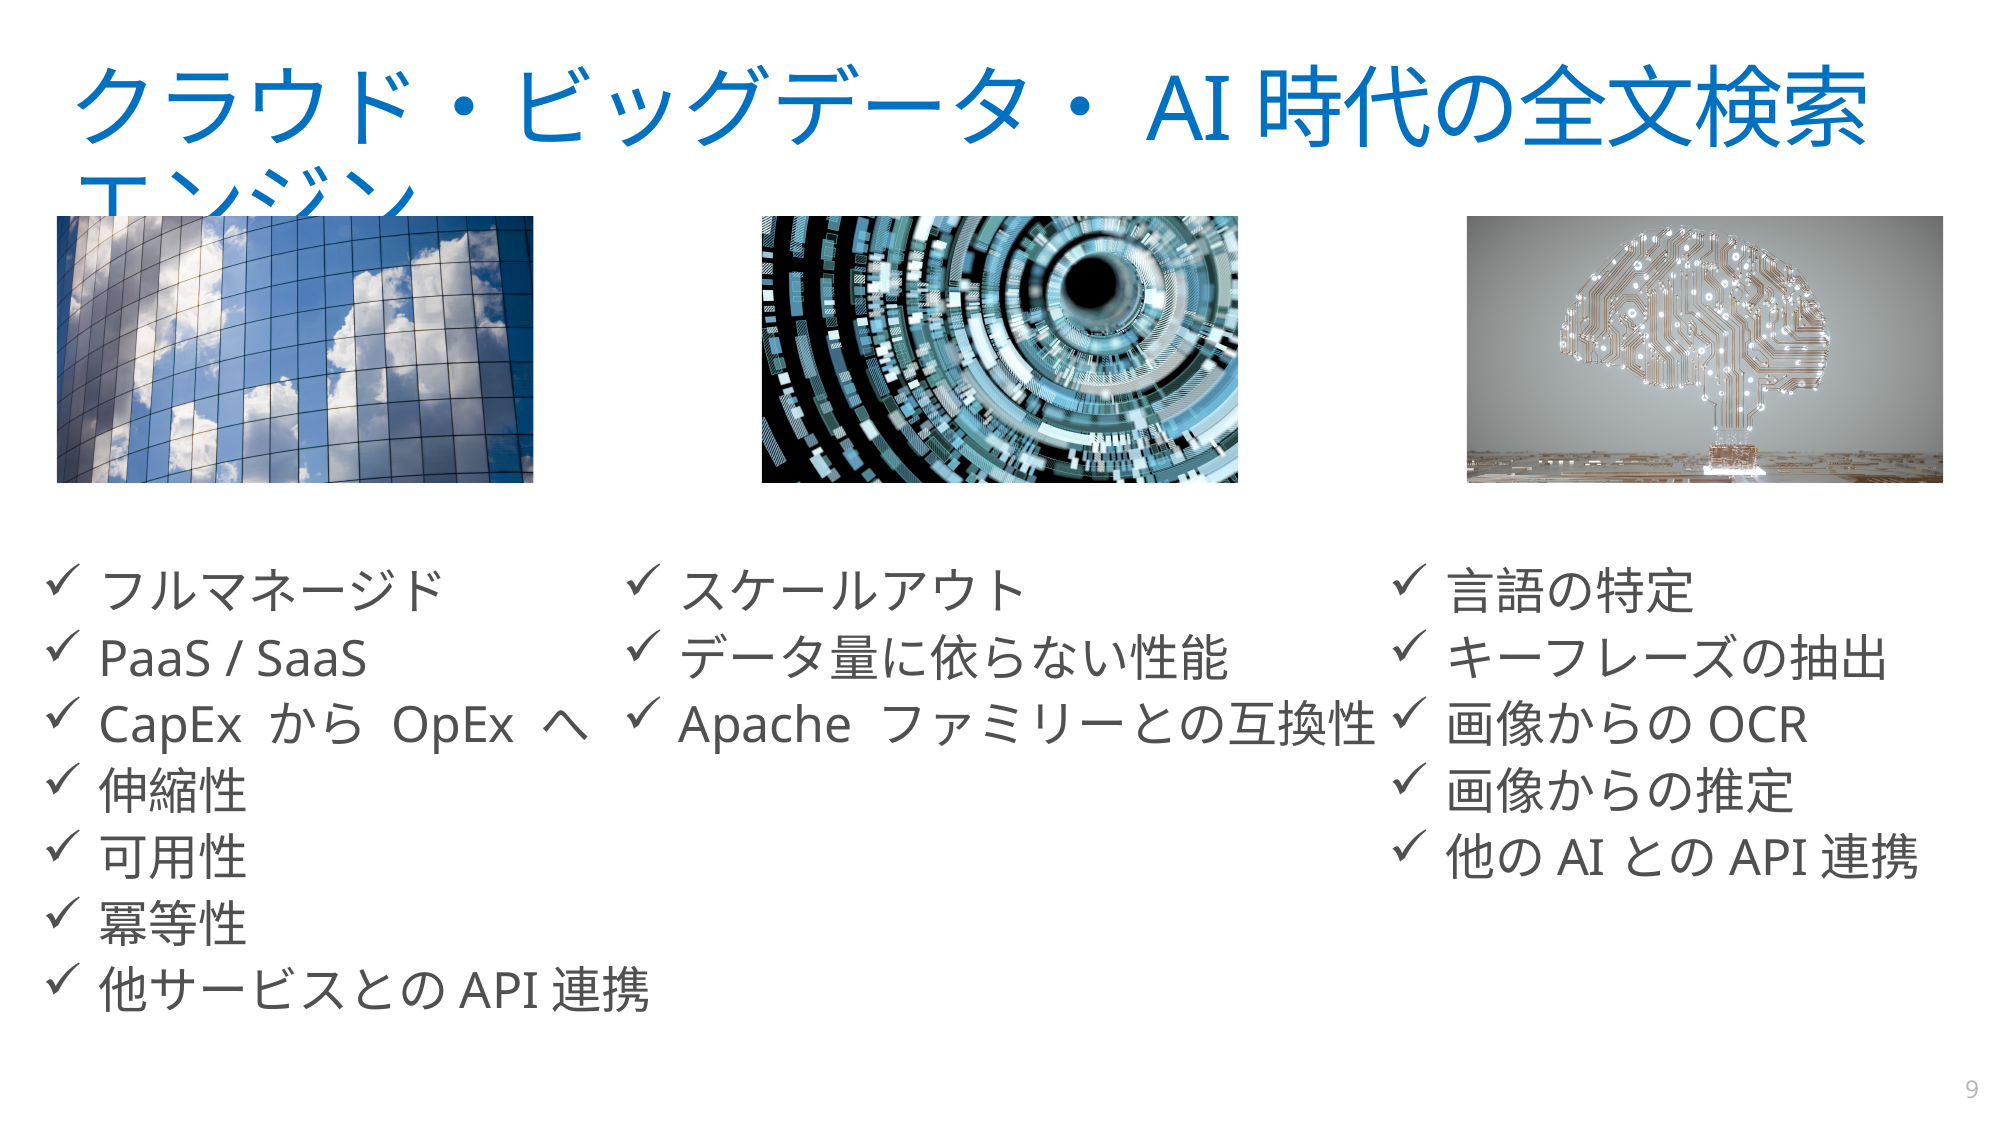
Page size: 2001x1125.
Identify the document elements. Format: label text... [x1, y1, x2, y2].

picture [761, 216, 1239, 483]
text_box 言語の特定 キーフレーズの抽出 画像からのOCR 画像からの推定 他のAIとのAPI連携 [1358, 542, 1951, 911]
text_box フルマネージド PaaS / SaaS CapEx から OpEx へ 伸縮性 可用性 冪等性 他サービスとのAPI連携 [12, 542, 682, 1044]
picture [1466, 216, 1944, 483]
title クラウド・ビッグデータ・AI時代の全文検索エンジン [44, 47, 1957, 170]
picture [56, 216, 534, 483]
slide_number 9 [1544, 1060, 1995, 1121]
text_box スケールアウト データ量に依らない性能 Apache ファミリーとの互換性 [592, 542, 1358, 778]
